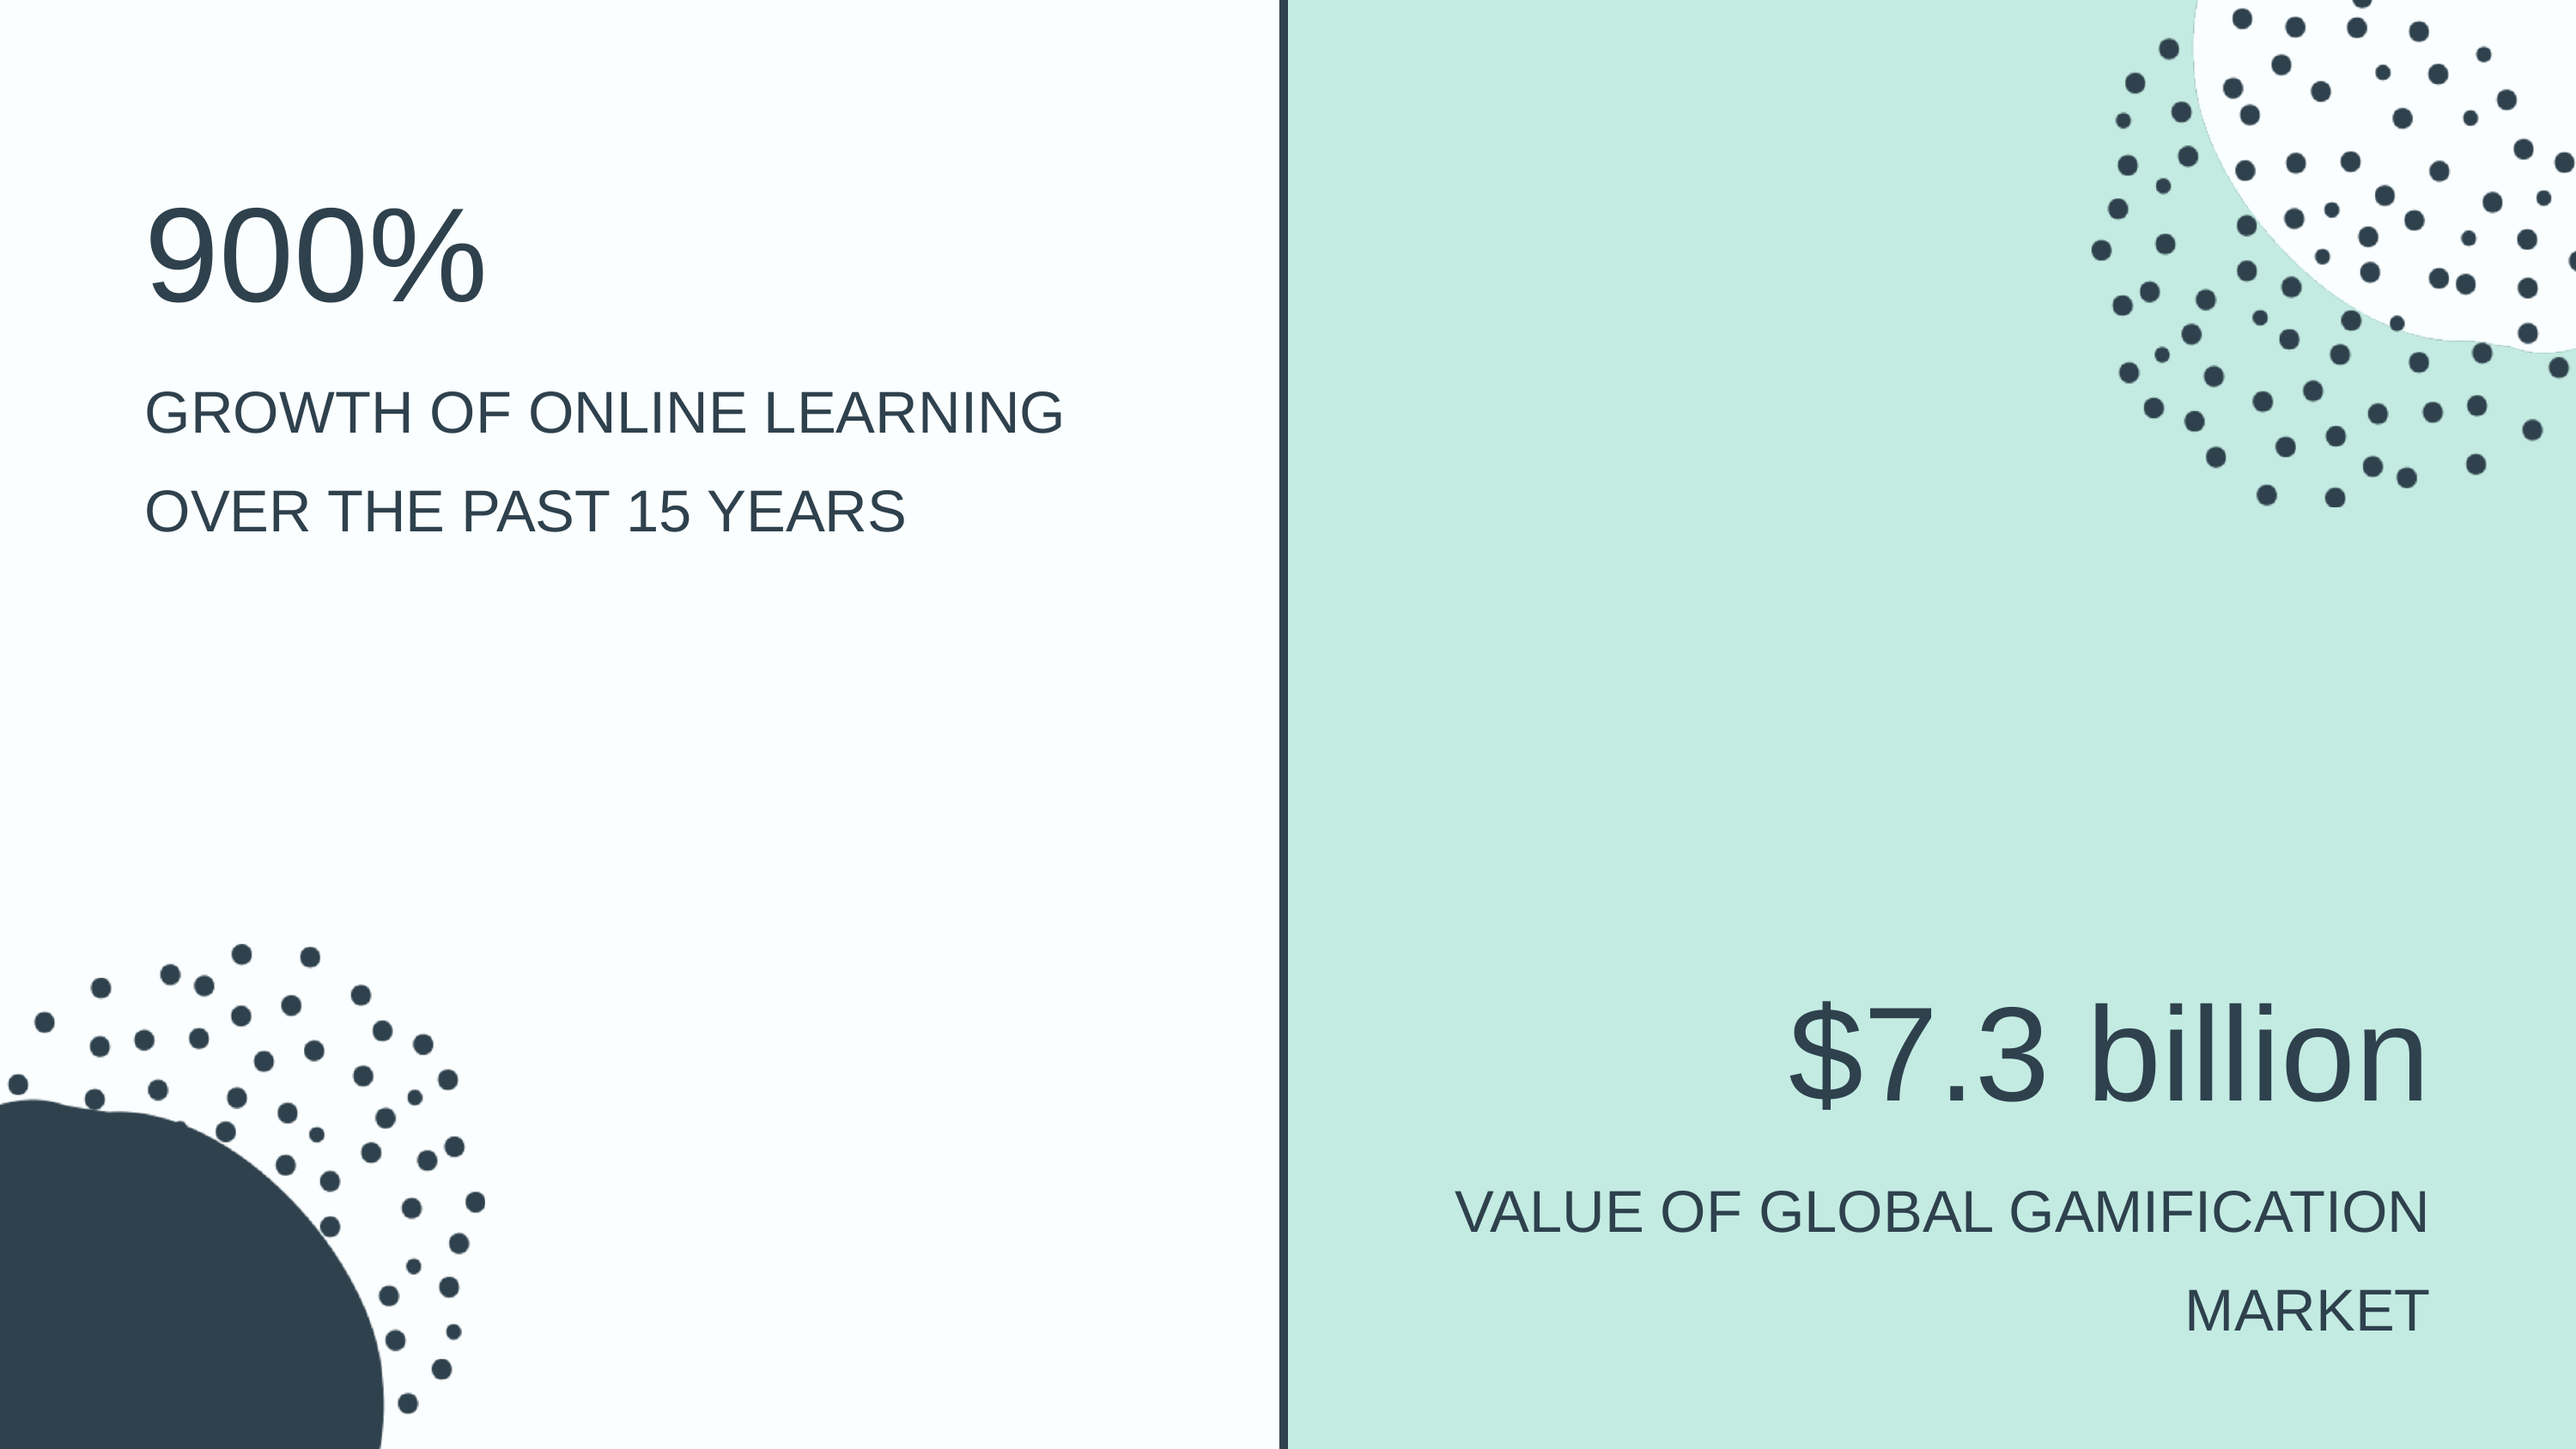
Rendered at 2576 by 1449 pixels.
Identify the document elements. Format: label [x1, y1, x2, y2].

text_box [0, 0, 1289, 1449]
text_box [1399, 949, 2432, 1304]
picture [2069, 0, 2576, 507]
picture [0, 966, 507, 1449]
text_box [144, 149, 1177, 506]
